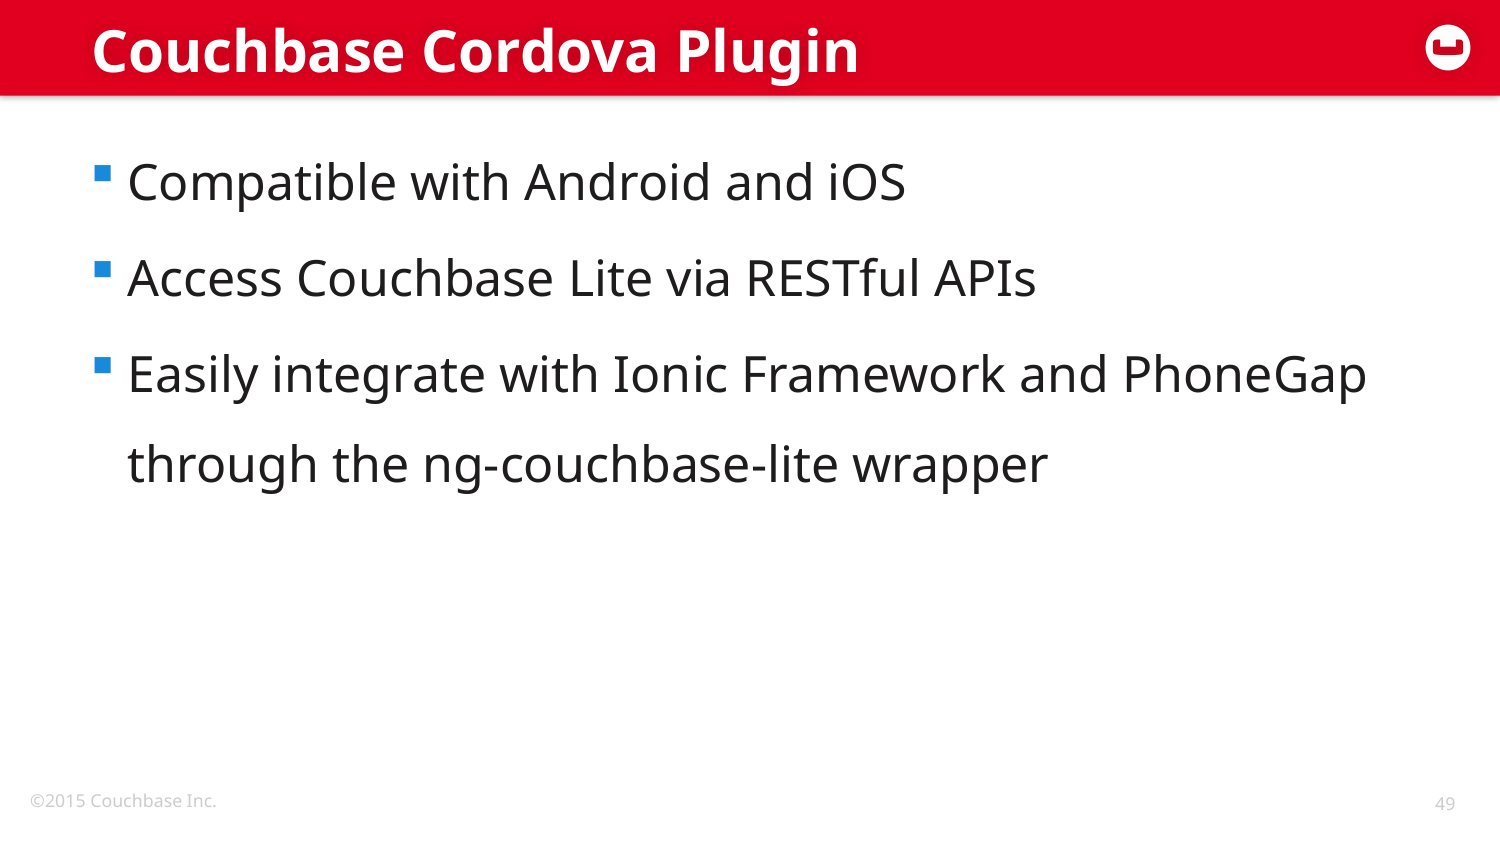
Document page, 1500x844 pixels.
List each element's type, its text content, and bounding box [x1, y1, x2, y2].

list Compatible with Android and iOS Access Couchbase Lite via RESTful APIs Easily integrate with Ionic Framework and PhoneGap through the ng-couchbase-lite wrapper [75, 112, 1389, 670]
picture [1425, 24, 1471, 71]
title Couchbase Cordova Plugin [76, 3, 1389, 92]
